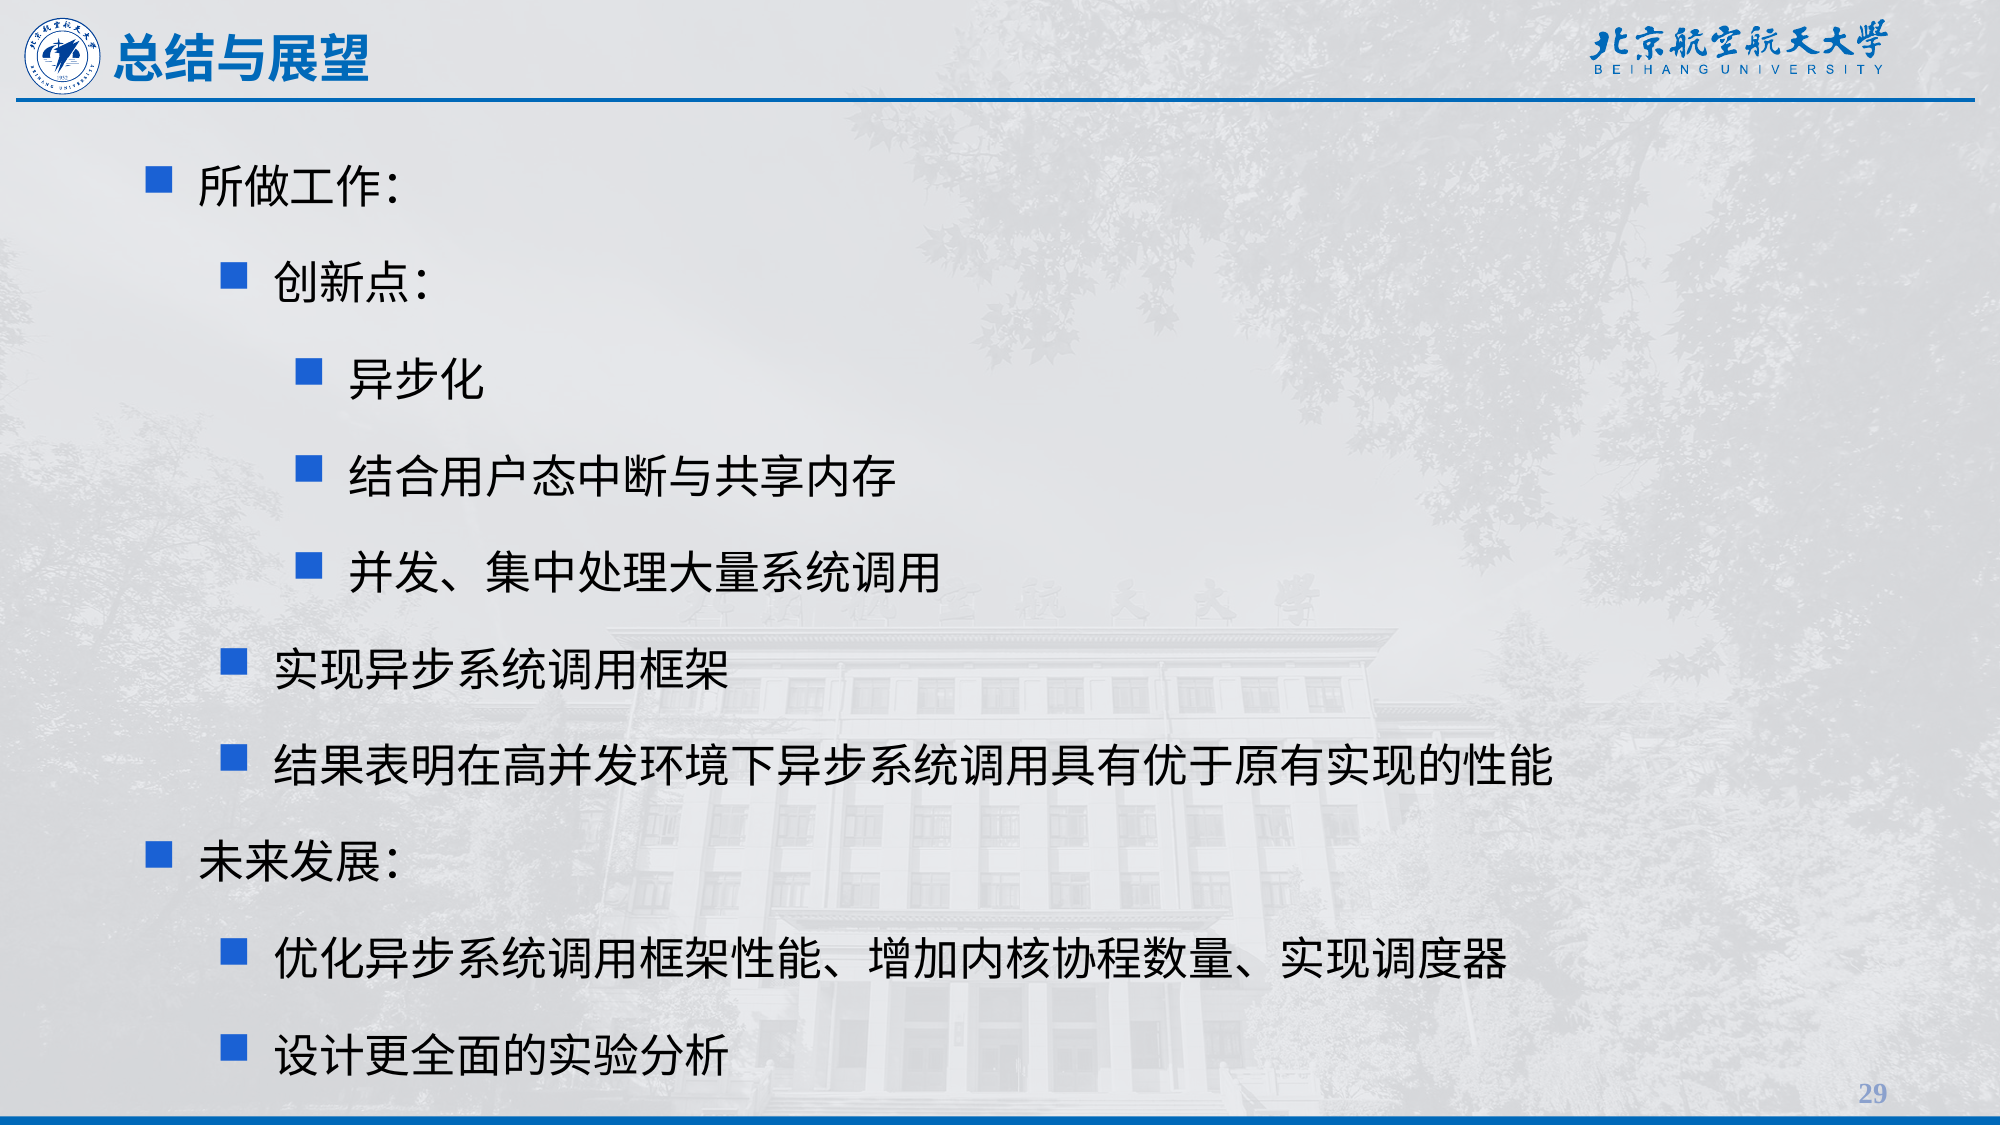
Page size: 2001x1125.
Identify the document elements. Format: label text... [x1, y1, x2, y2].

list 总结与展望 [112, 25, 1177, 97]
slide_number 29 [1437, 1080, 1888, 1105]
text_box 所做工作： 创新点： 异步化 结合用户态中断与共享内存 并发、集中处理大量系统调用 实现异步系统调用框架 结果表明在高并发环境下异步系统调用具有优于原有实现的性能 未来发展： 优化异步系统调用框架性能、增加内核协程数量、实现调度器 设计更全面的实验分析 [127, 133, 1850, 1089]
